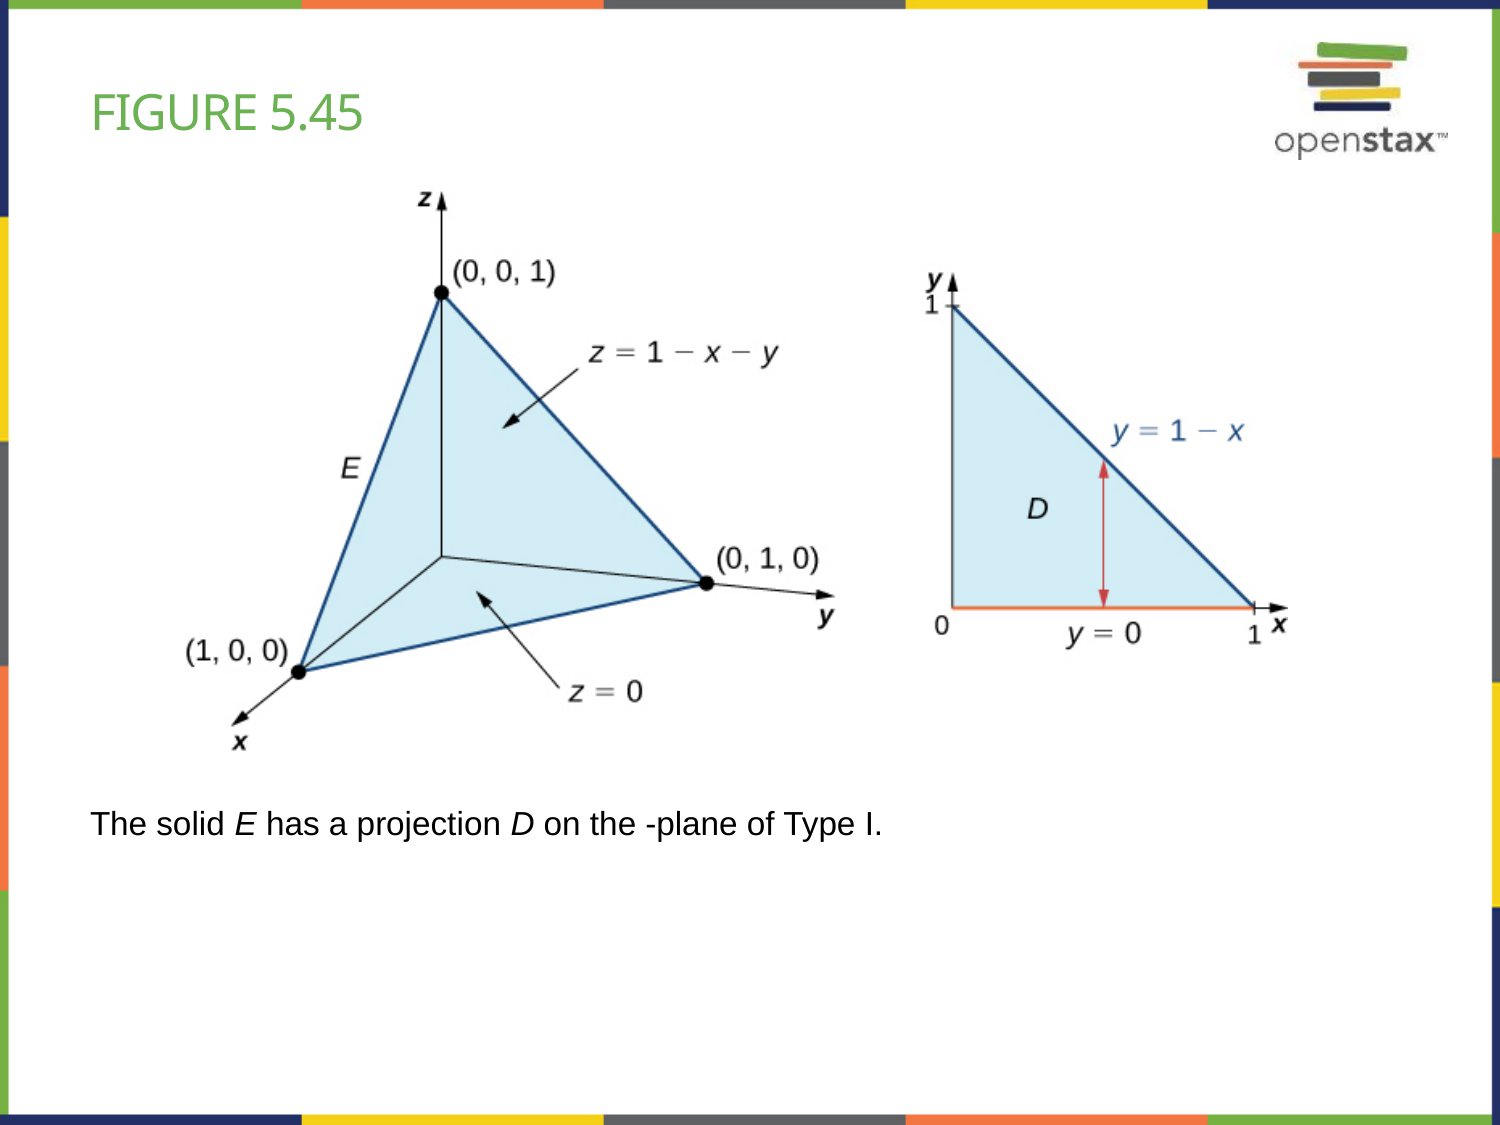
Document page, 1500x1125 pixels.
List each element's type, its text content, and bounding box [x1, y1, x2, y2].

title Figure 5.45 [75, 39, 1275, 148]
picture [0, 0, 1500, 1125]
